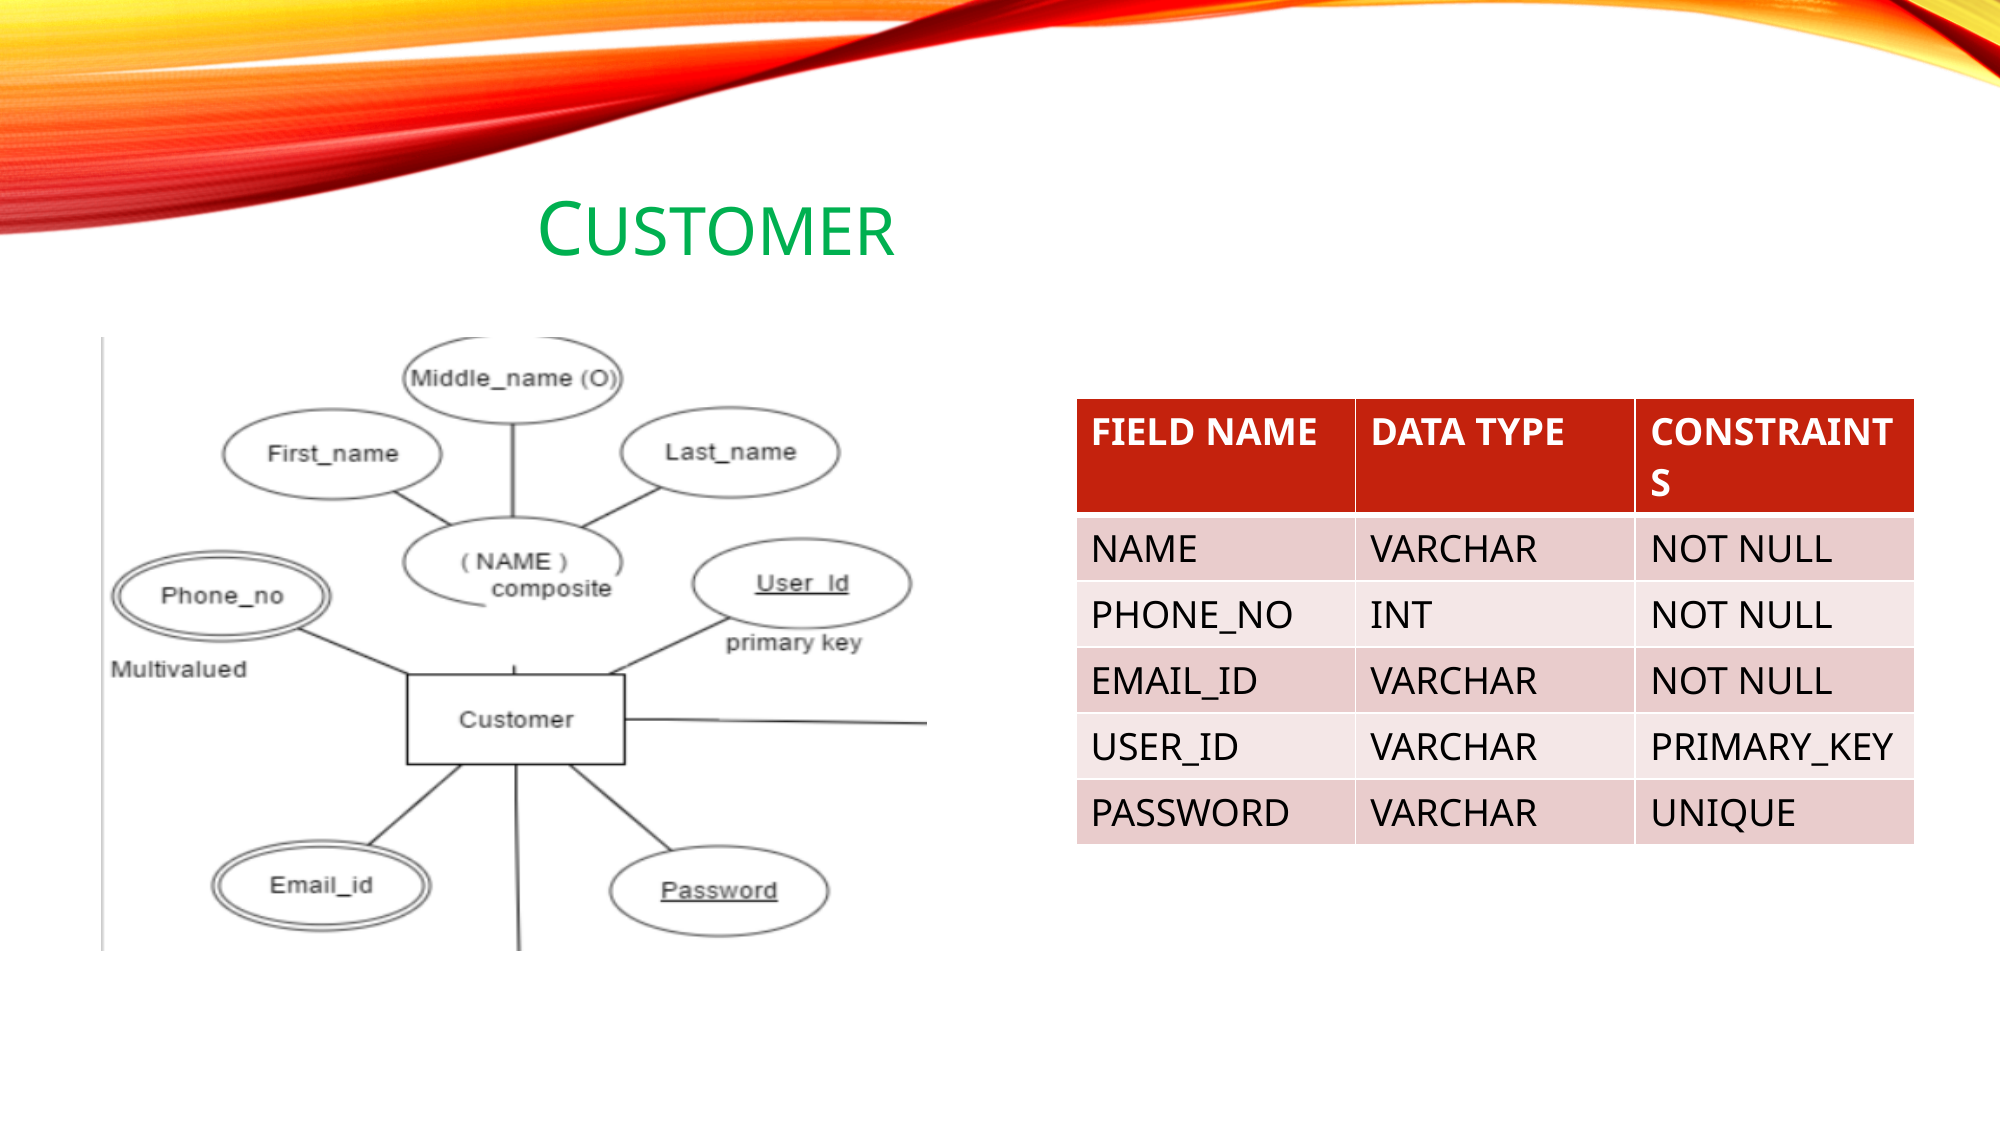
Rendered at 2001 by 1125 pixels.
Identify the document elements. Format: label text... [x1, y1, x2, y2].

table_cell VARCHAR [1356, 518, 1634, 580]
table_cell VARCHAR [1356, 714, 1634, 778]
table_header DATA TYPE [1356, 399, 1634, 512]
table_cell PRIMARY_KEY [1636, 714, 1914, 778]
table_cell VARCHAR [1356, 780, 1634, 844]
title Customer [474, 125, 912, 337]
table_cell PASSWORD [1077, 780, 1355, 844]
table_cell INT [1356, 582, 1634, 646]
picture [101, 337, 928, 952]
table_header FIELD NAME [1077, 399, 1355, 512]
table_cell NOT NULL [1636, 648, 1914, 712]
picture [0, 0, 2000, 237]
table_cell VARCHAR [1356, 648, 1634, 712]
table_header CONSTRAINTS [1636, 399, 1914, 512]
table_cell NAME [1077, 518, 1355, 580]
table_cell PHONE_NO [1077, 582, 1355, 646]
table_cell USER_ID [1077, 714, 1355, 778]
table_cell UNIQUE [1636, 780, 1914, 844]
table_cell NOT NULL [1636, 518, 1914, 580]
table_cell NOT NULL [1636, 582, 1914, 646]
table_cell EMAIL_ID [1077, 648, 1355, 712]
